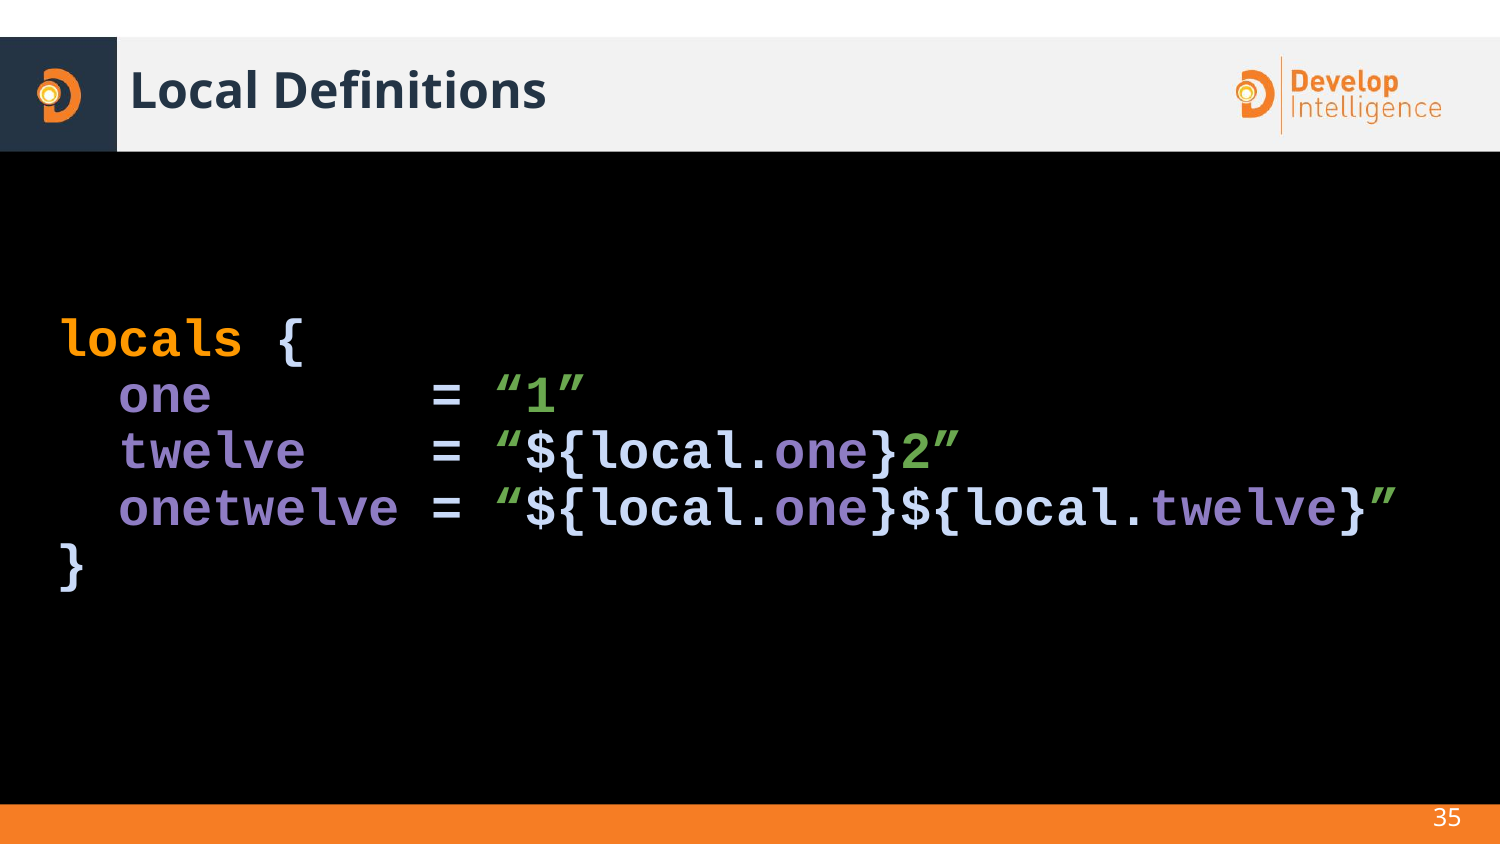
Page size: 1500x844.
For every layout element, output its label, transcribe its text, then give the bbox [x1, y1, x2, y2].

title Local Definitions [118, 36, 1500, 148]
picture [0, 805, 1500, 844]
picture [0, 0, 1500, 151]
slide_number 35 [1396, 805, 1499, 838]
list locals { one = “1” twelve = “${local.one}2” onetwelve = “${local.one}${local.twelve}” } [0, 151, 1500, 805]
